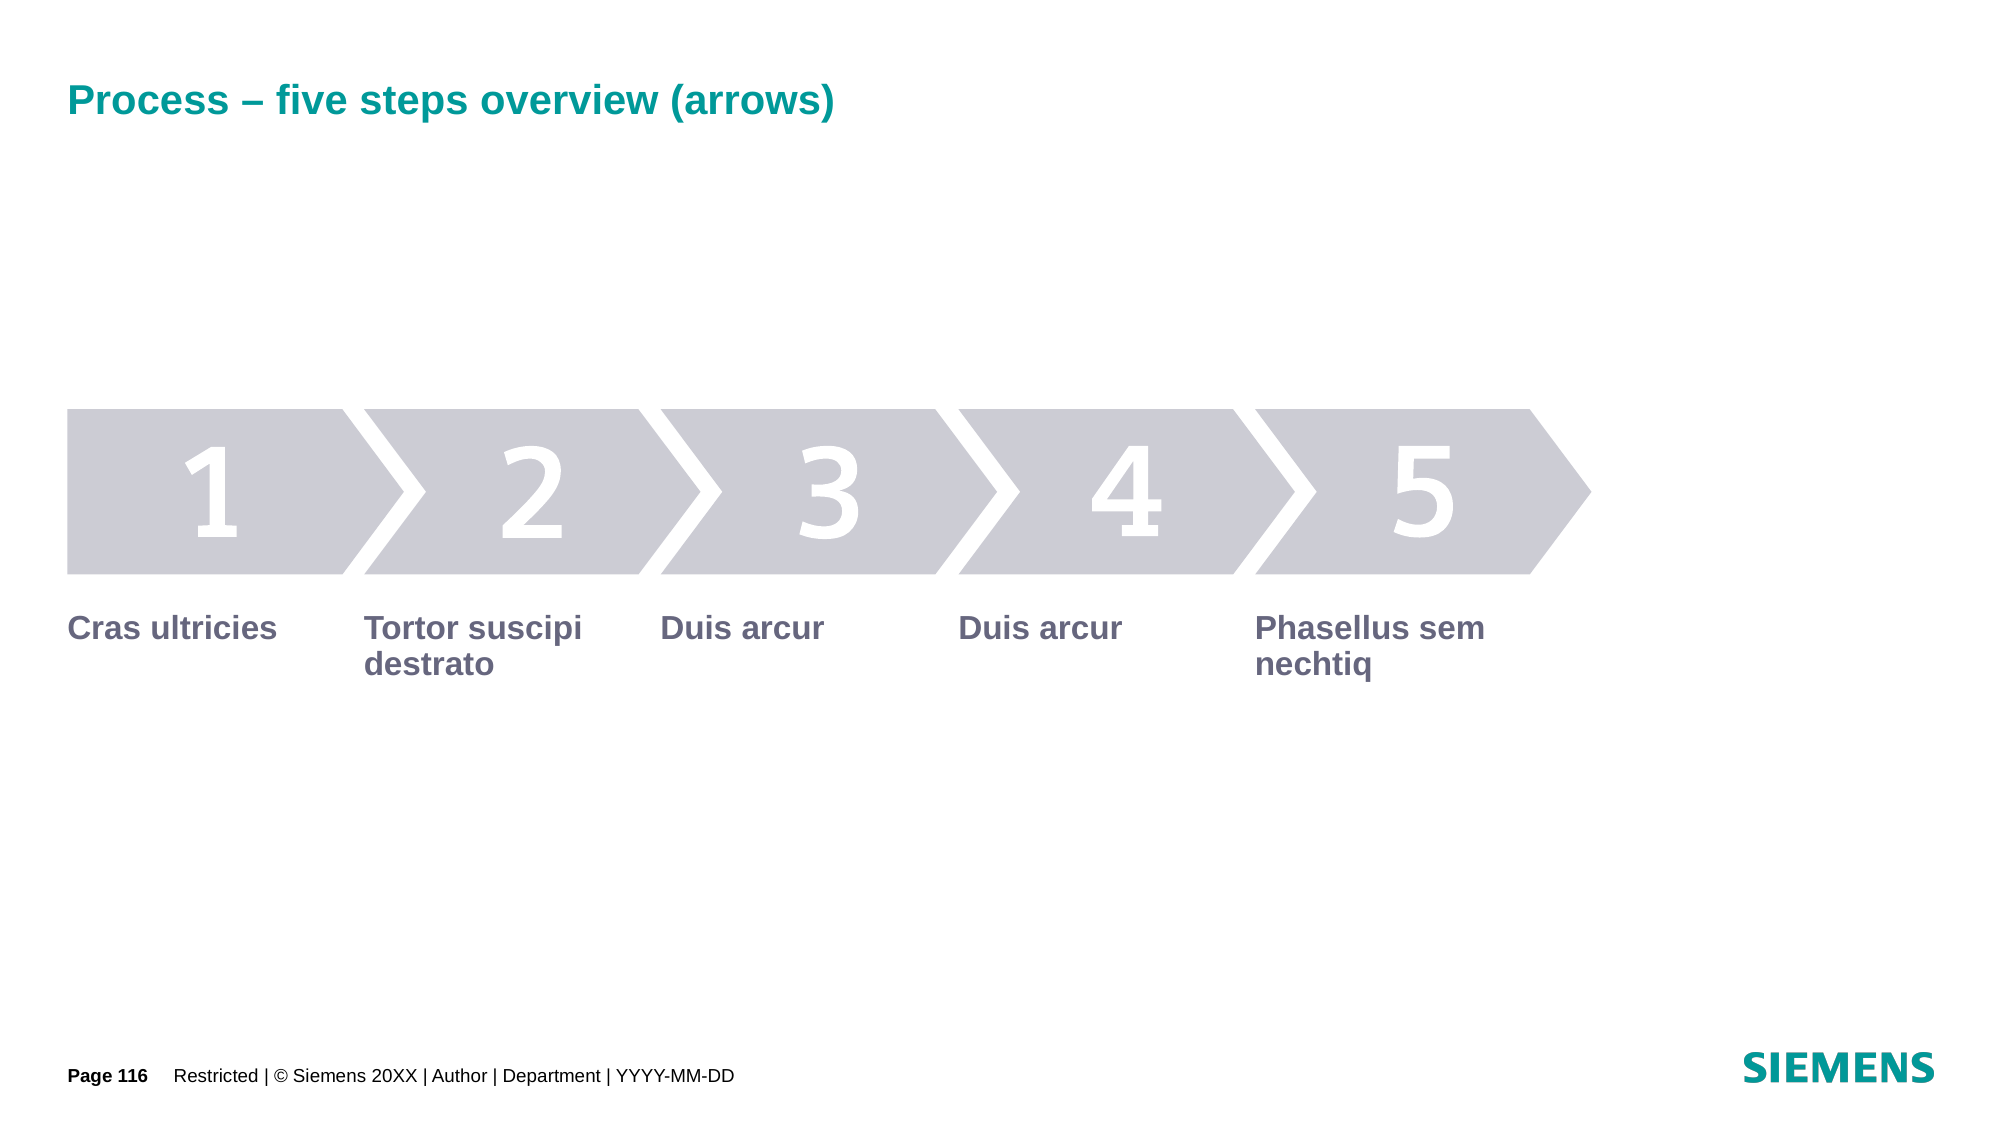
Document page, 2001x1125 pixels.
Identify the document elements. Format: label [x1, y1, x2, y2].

text_box [67, 611, 340, 953]
picture [1744, 1052, 1934, 1083]
footer [174, 1035, 1686, 1125]
text_box [958, 409, 1295, 575]
text_box [67, 409, 404, 575]
text_box [660, 611, 933, 953]
text_box [1255, 409, 1592, 575]
title [67, 78, 1686, 173]
text_box [364, 409, 701, 575]
slide_number [67, 1035, 174, 1125]
text_box [363, 611, 636, 953]
text_box [1254, 611, 1527, 953]
text_box [958, 611, 1231, 953]
text_box [660, 409, 998, 575]
